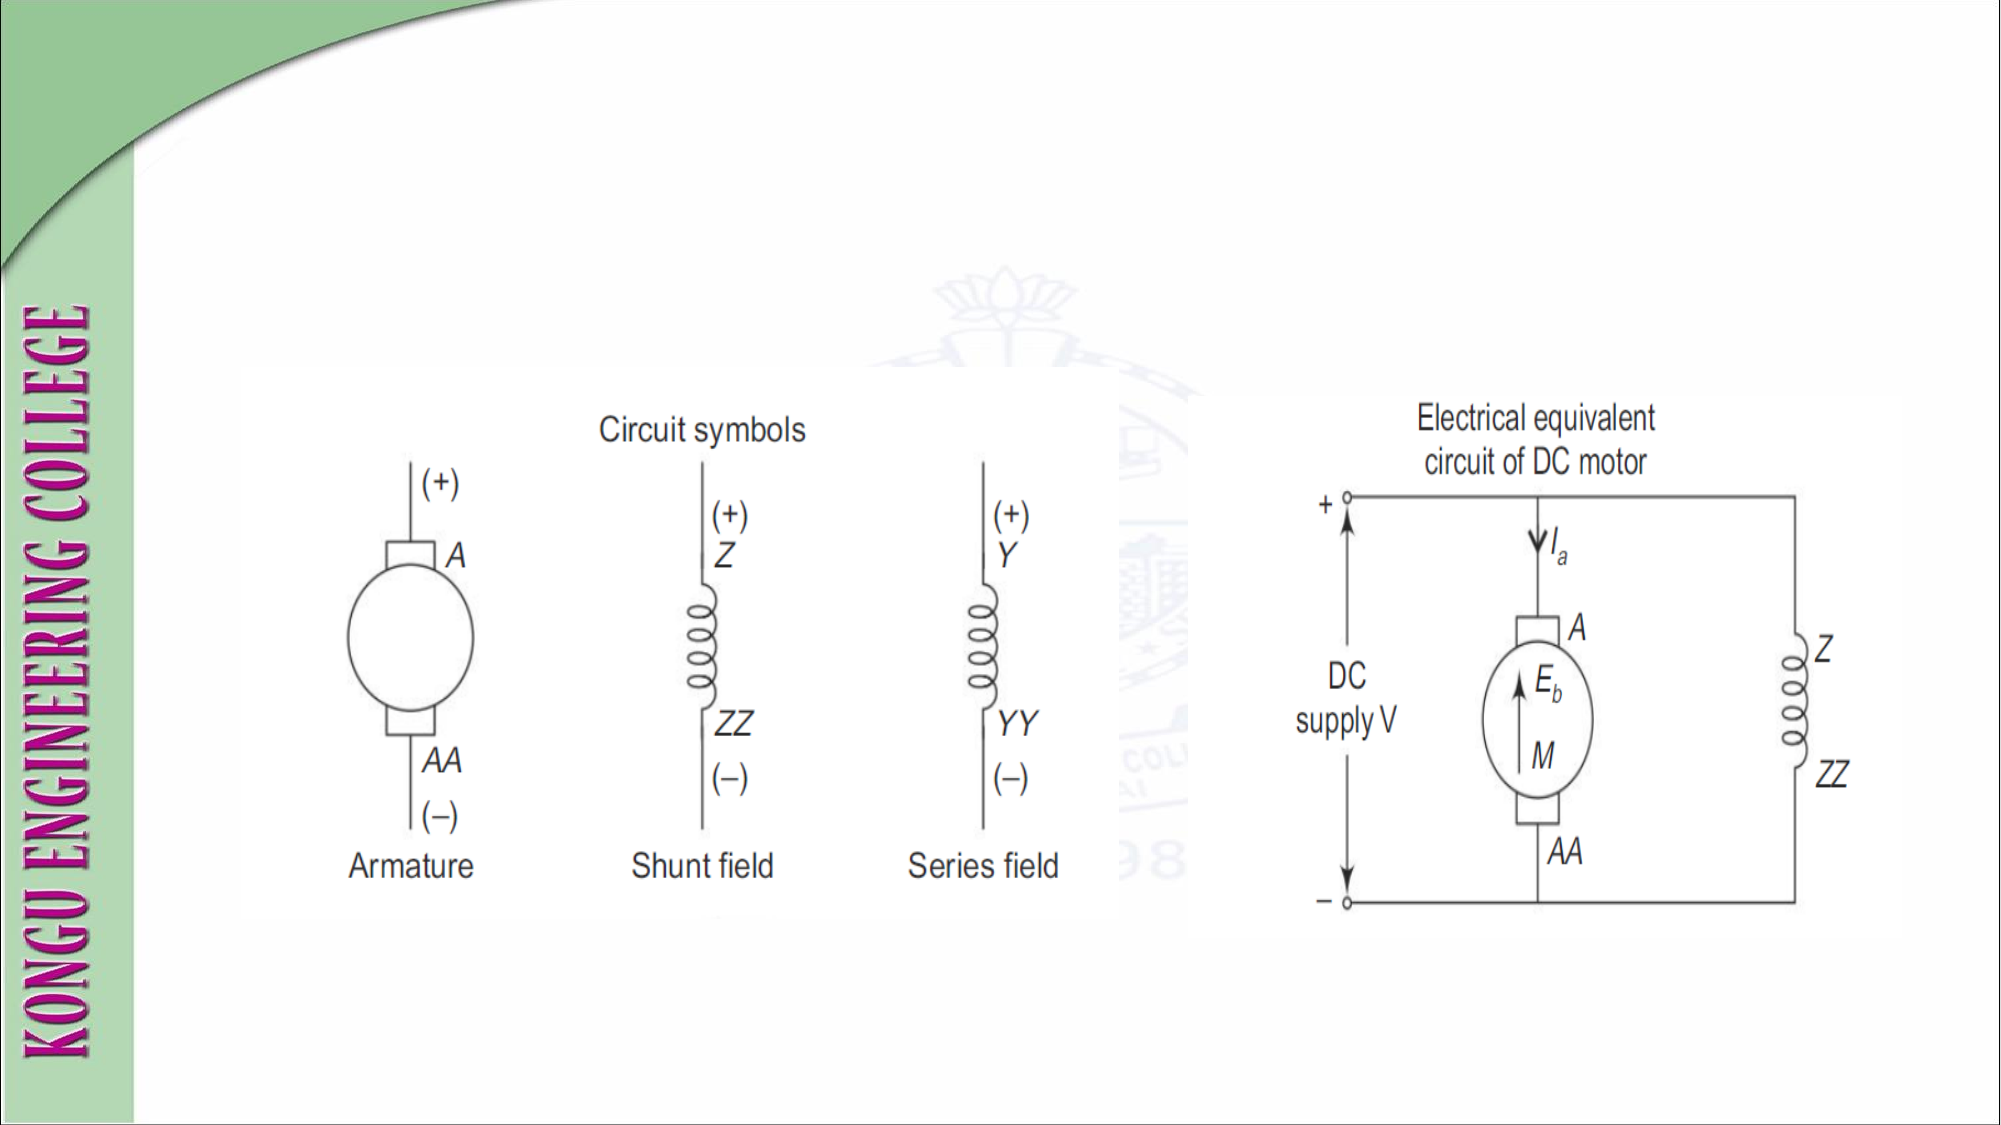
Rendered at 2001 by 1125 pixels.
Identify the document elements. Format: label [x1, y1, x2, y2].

picture [0, 0, 2001, 1125]
list [241, 367, 1120, 919]
